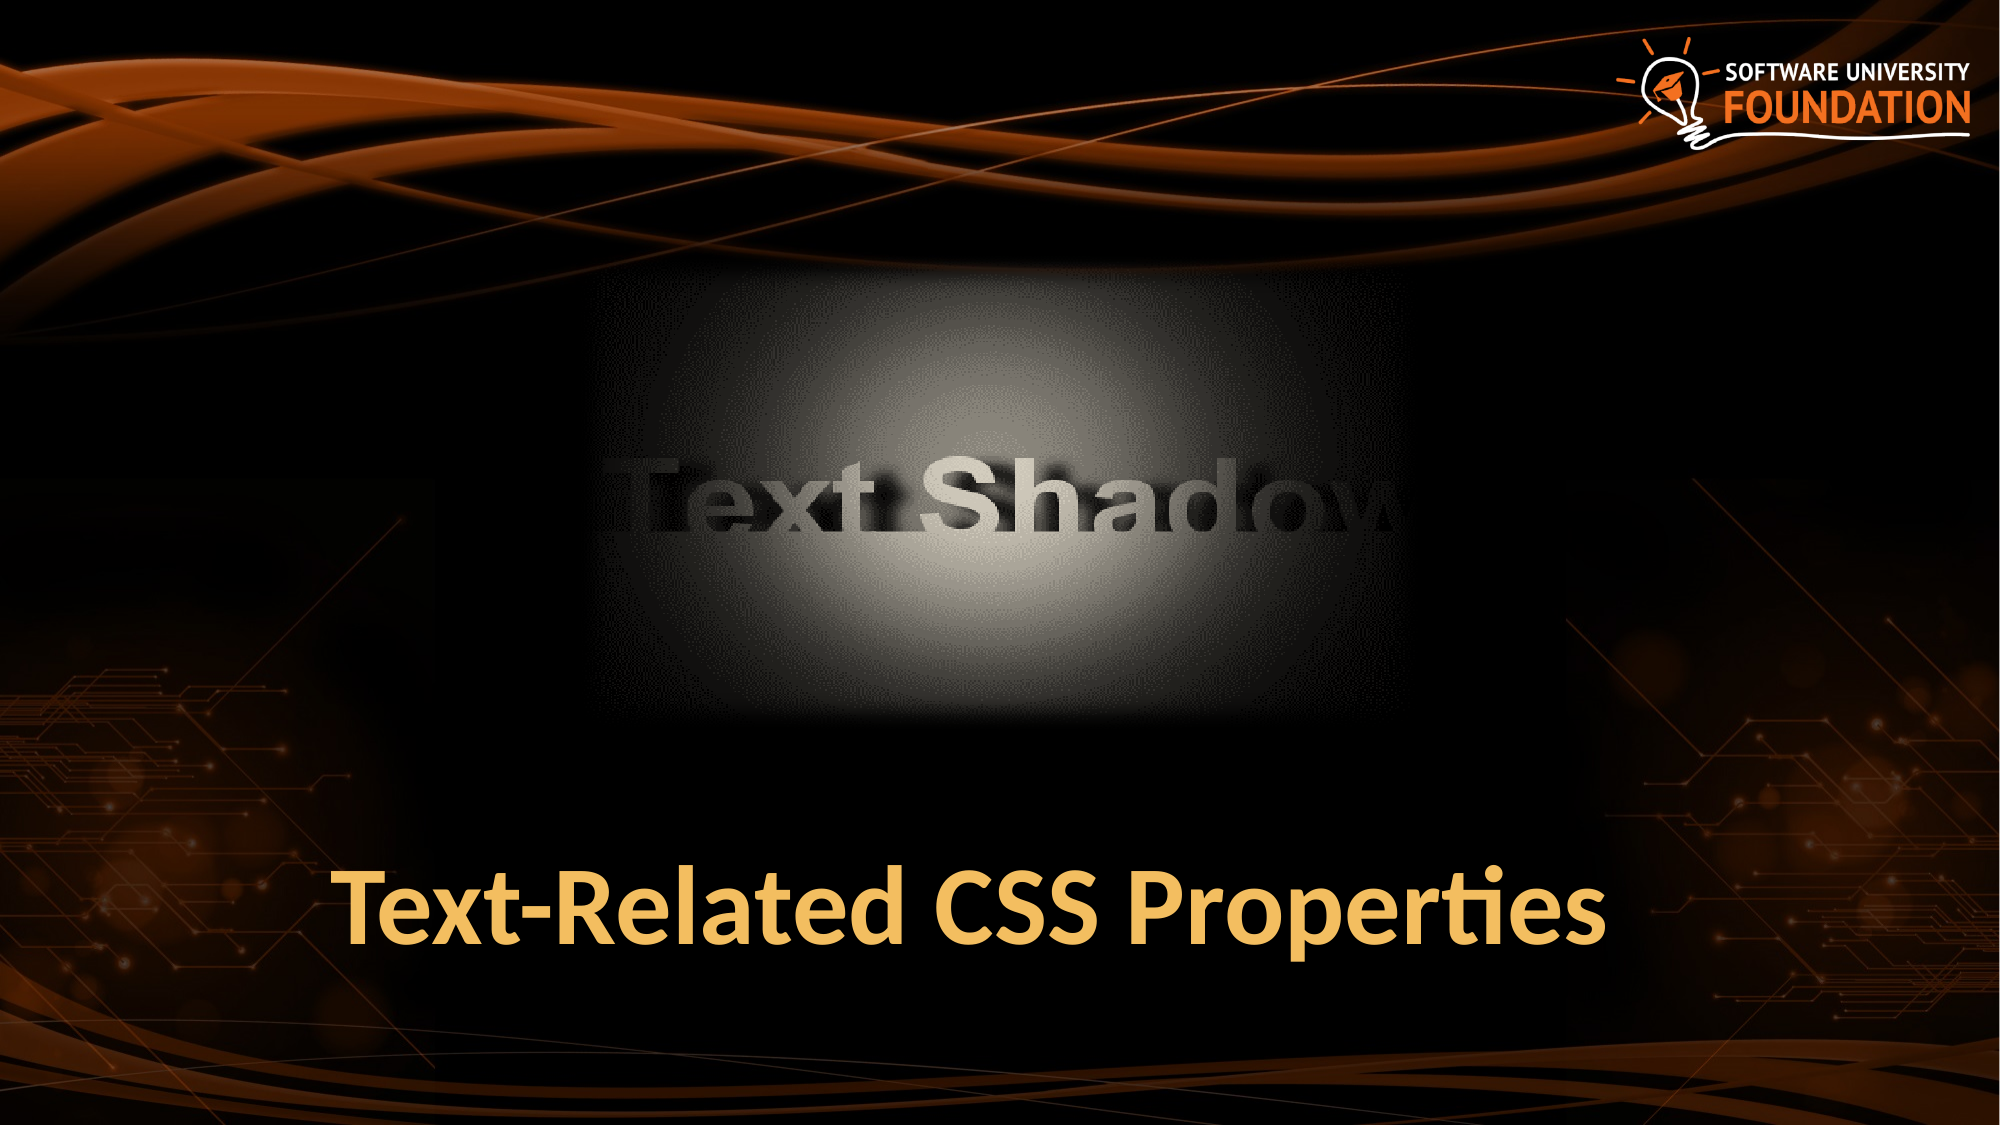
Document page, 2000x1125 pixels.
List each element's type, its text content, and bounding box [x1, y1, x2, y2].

picture [0, 0, 2000, 1125]
title Text-Related CSS Properties [237, 840, 1704, 975]
